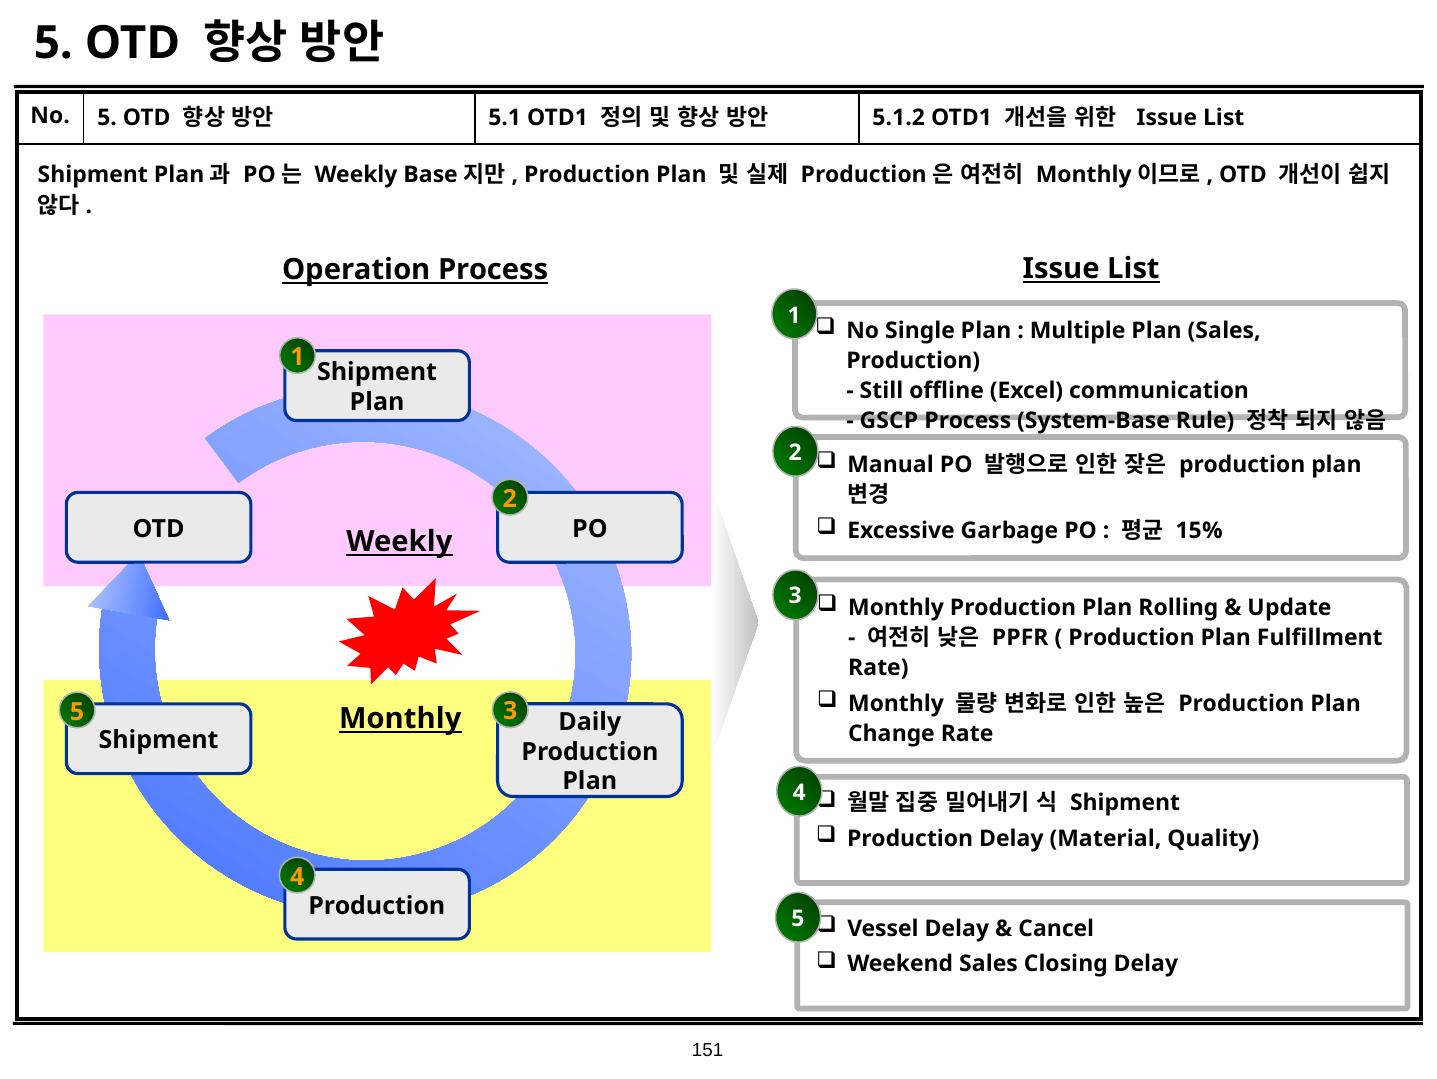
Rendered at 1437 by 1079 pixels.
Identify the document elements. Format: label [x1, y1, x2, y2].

table_header [476, 94, 858, 143]
table_header [84, 94, 474, 143]
text_box [772, 426, 1406, 559]
text_box [267, 242, 563, 293]
text_box [775, 892, 1408, 1009]
text_box [772, 570, 1407, 761]
text_box [1007, 241, 1175, 292]
title [20, 5, 697, 75]
text_box [43, 314, 759, 952]
table_cell [19, 145, 1419, 1017]
table_header [19, 94, 83, 143]
text_box [771, 289, 1406, 418]
text_box [776, 766, 1407, 884]
table_header [860, 94, 1419, 143]
text_box [22, 149, 1420, 198]
slide_number [560, 1030, 860, 1079]
